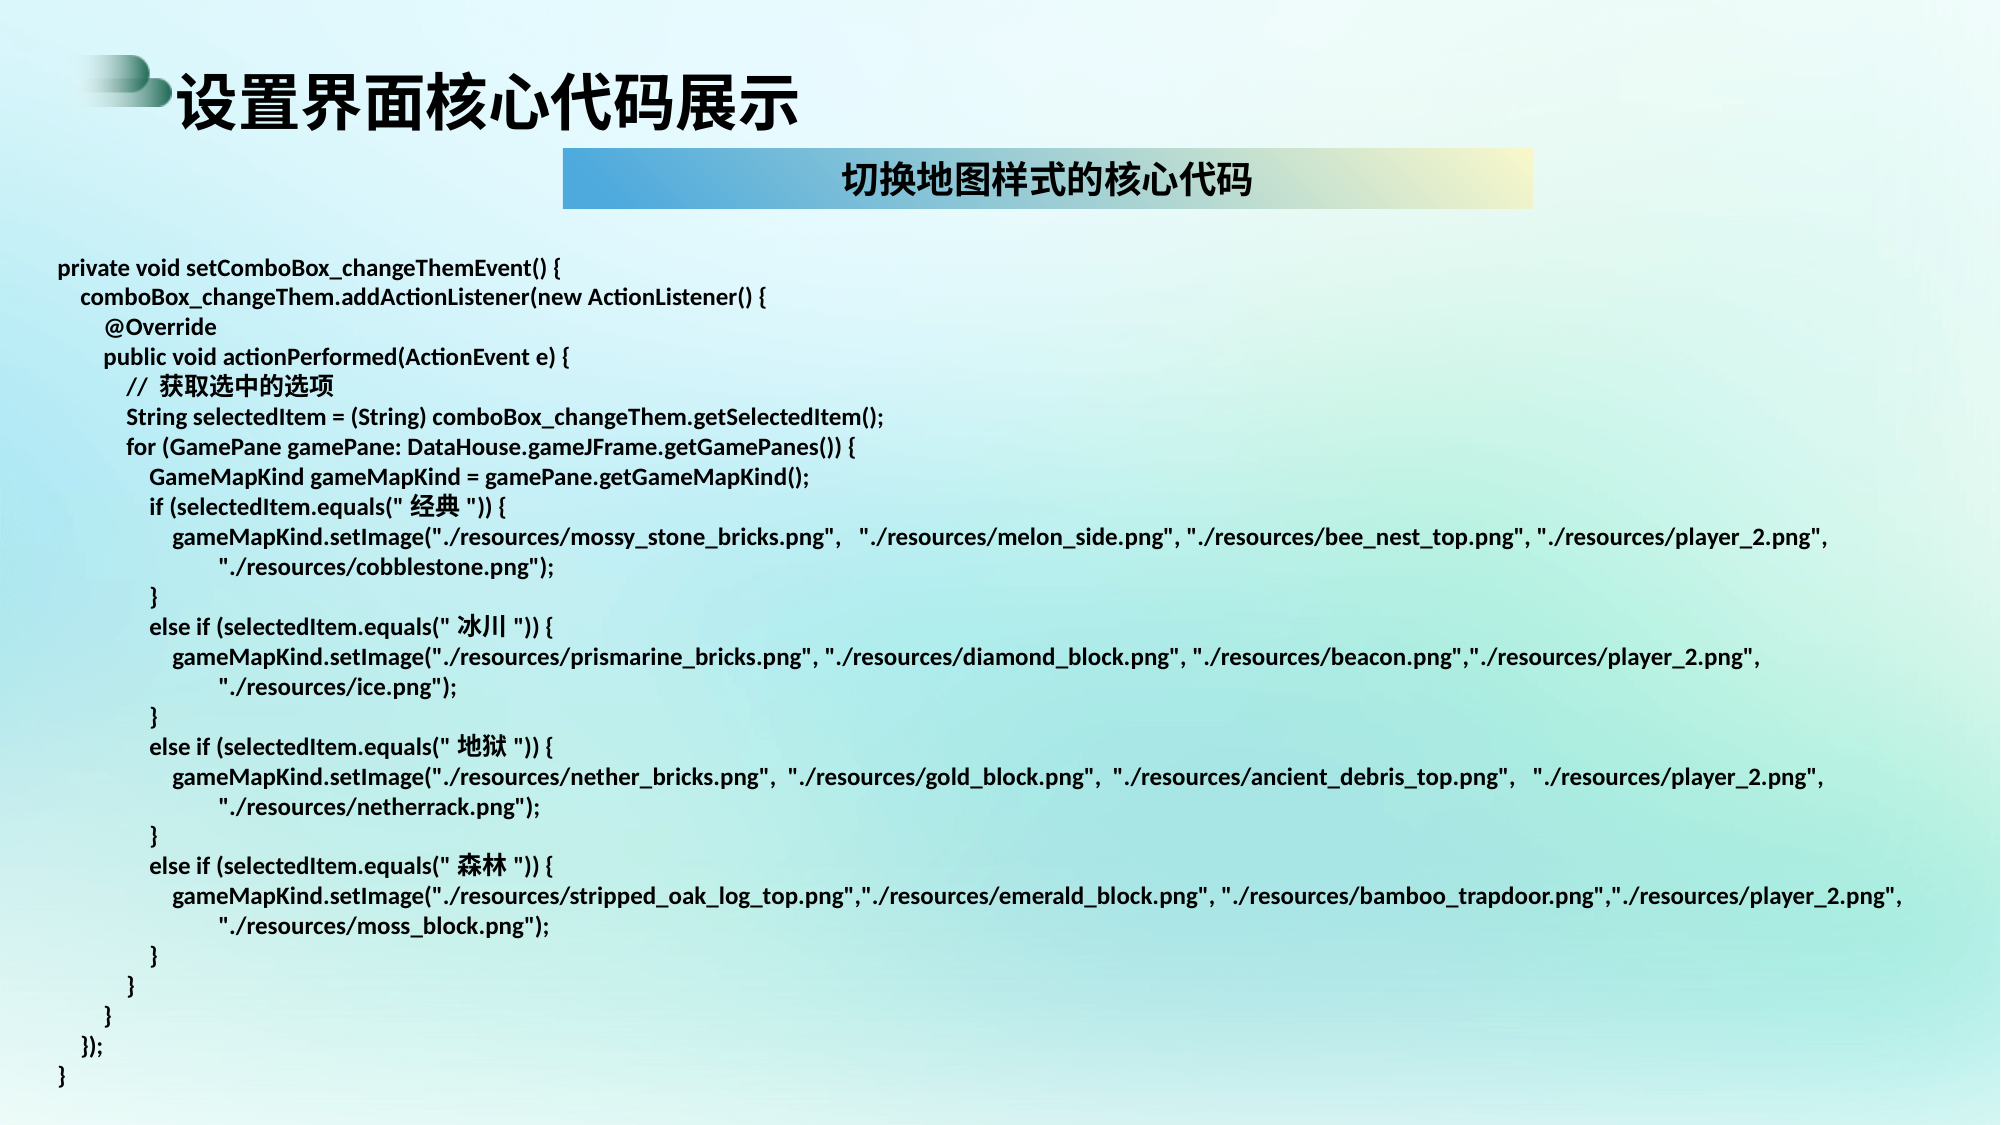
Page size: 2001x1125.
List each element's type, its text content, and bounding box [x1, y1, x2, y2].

text_box private void setComboBox_changeThemEvent() { comboBox_changeThem.addActionListener(new ActionListener() { @Override public void actionPerformed(ActionEvent e) { // 获取选中的选项 String selectedItem = (String) comboBox_changeThem.getSelectedItem(); for (GamePane gamePane: DataHouse.gameJFrame.getGamePanes()) { GameMapKind gameMapKind = gamePane.getGameMapKind(); if (selectedItem.equals("经典")) { gameMapKind.setImage("./resources/mossy_stone_bricks.png", "./resources/melon_side.png", "./resources/bee_nest_top.png", "./resources/player_2.png", "./resources/cobblestone.png"); } else if (selectedItem.equals("冰川")) { gameMapKind.setImage("./resources/prismarine_bricks.png", "./resources/diamond_block.png", "./resources/beacon.png","./resources/player_2.png", "./resources/ice.png"); } else if (selectedItem.equals("地狱")) { gameMapKind.setImage("./resources/nether_bricks.png", "./resources/gold_block.png", "./resources/ancient_debris_top.png", "./resources/player_2.png", "./resources/netherrack.png"); } else if (selectedItem.equals("森林")) { gameMapKind.setImage("./resources/stripped_oak_log_top.png","./resources/emerald_block.png", "./resources/bamboo_trapdoor.png","./resources/player_2.png", "./resources/moss_block.png"); } } } }); } [19, 243, 1992, 1097]
picture [0, 0, 2001, 1125]
text_box 切换地图样式的核心代码 [562, 148, 1533, 209]
text_box 设置界面核心代码展示 [159, 16, 1700, 147]
